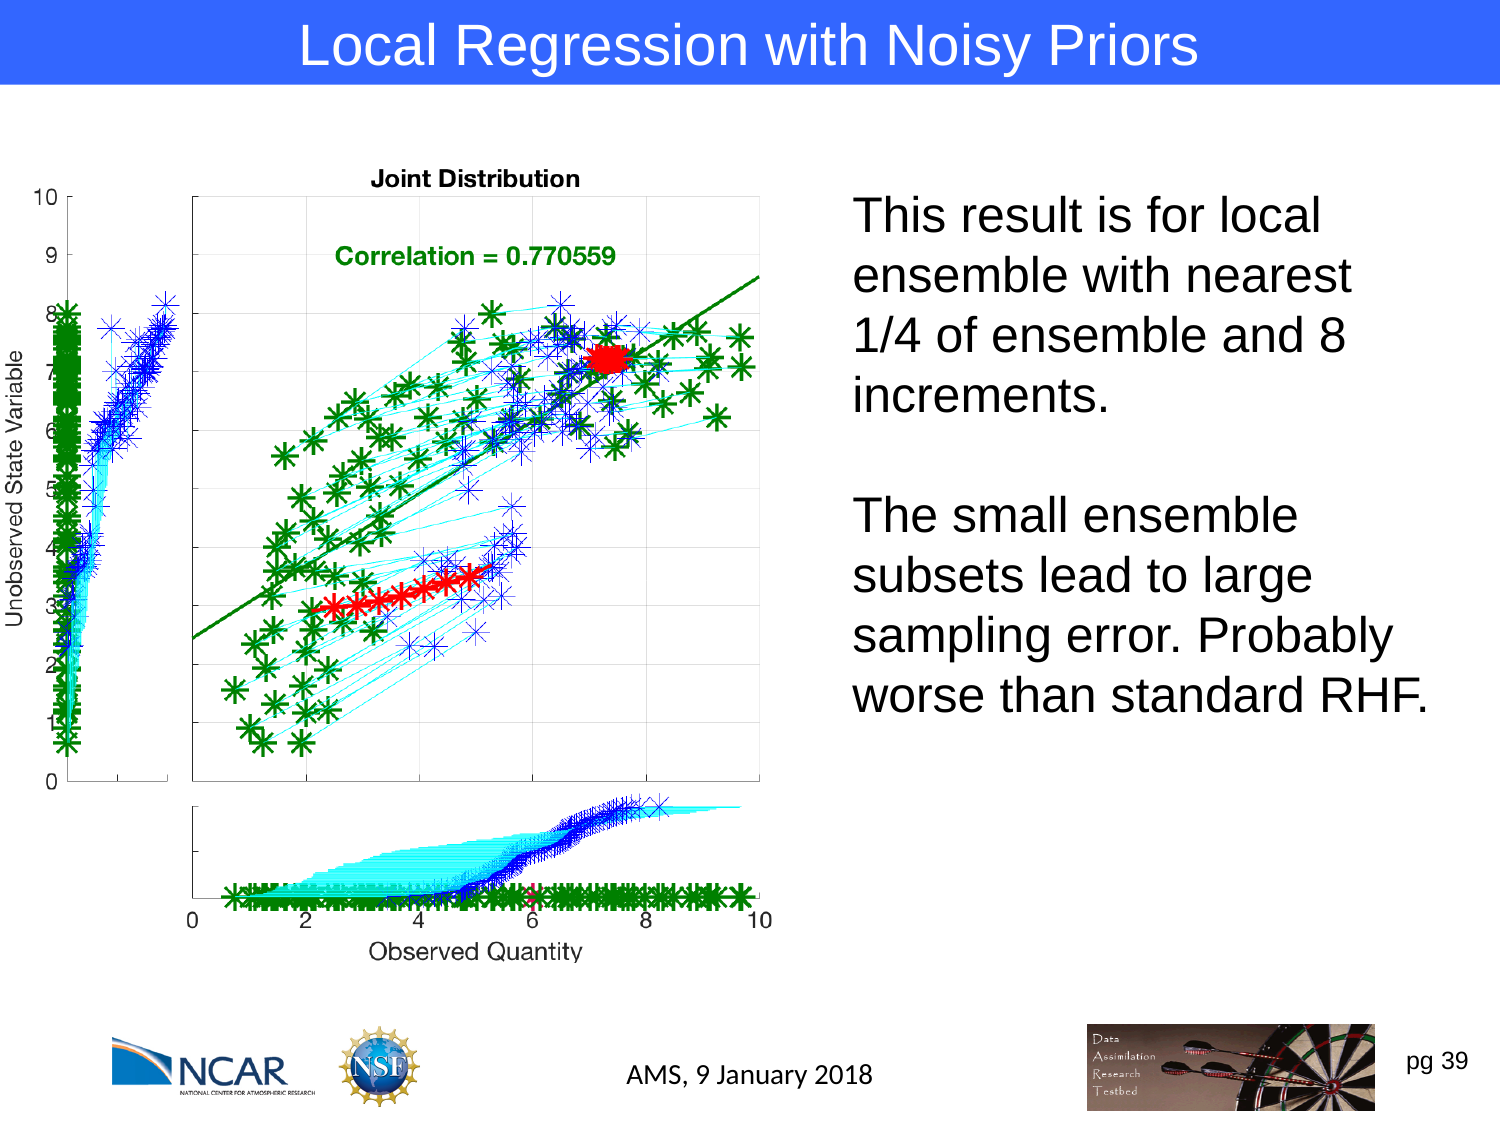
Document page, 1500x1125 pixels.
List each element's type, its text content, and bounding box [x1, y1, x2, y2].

picture [0, 162, 776, 963]
text_box Local Regression with Noisy Priors [0, 0, 1500, 85]
picture [337, 1024, 421, 1108]
picture [1087, 1024, 1375, 1111]
footer AMS, 9 January 2018 [512, 1042, 988, 1103]
picture [112, 1037, 315, 1095]
text_box This result is for local ensemble with nearest 1/4 of ensemble and 8 increments. The small ensemble subsets lead to large sampling error. Probably worse than standard RHF. [837, 174, 1450, 790]
